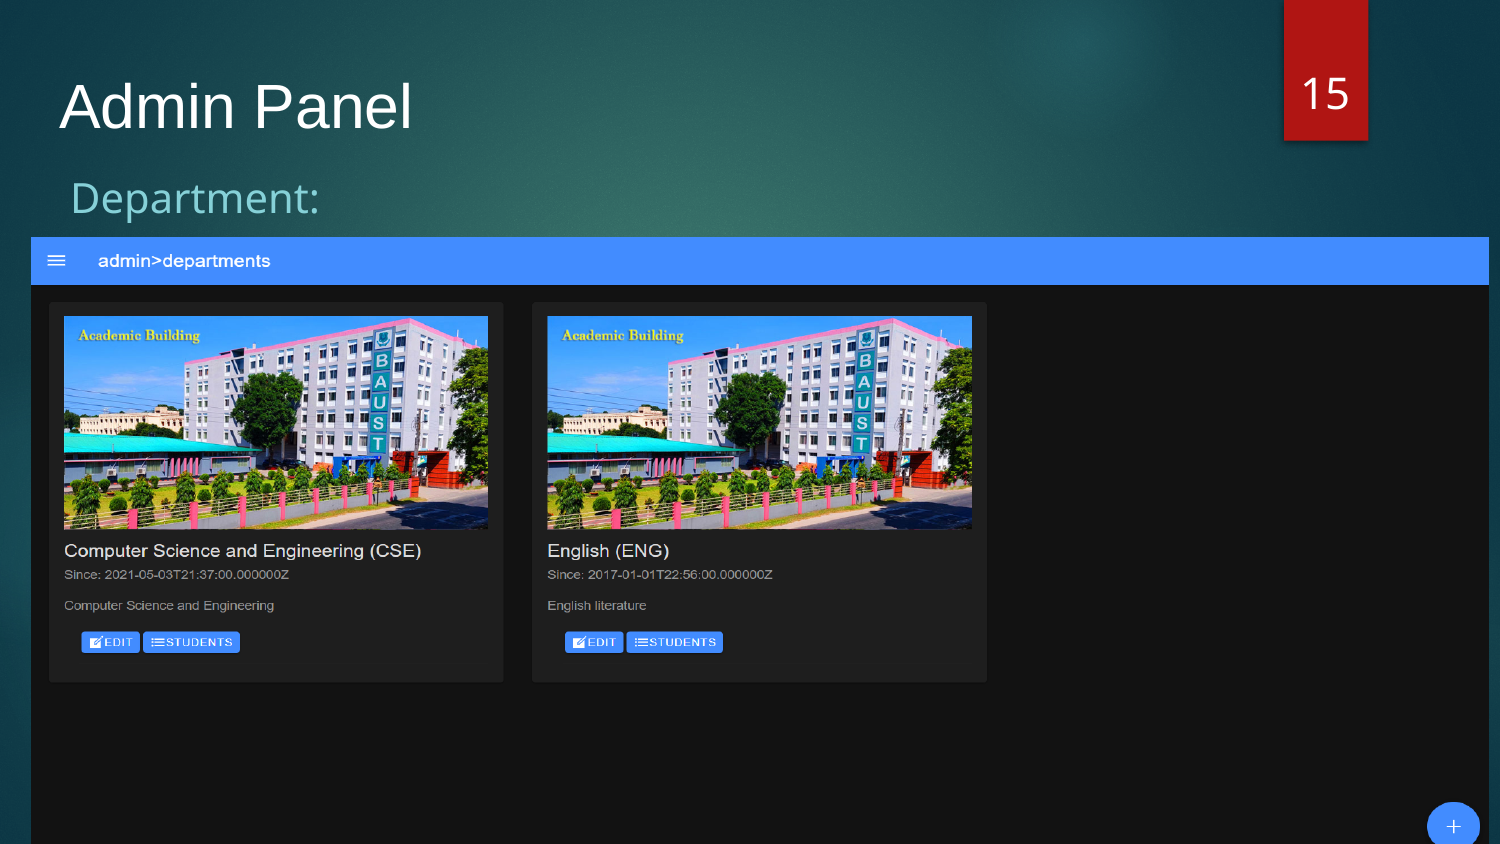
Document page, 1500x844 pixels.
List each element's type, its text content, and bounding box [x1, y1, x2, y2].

text_box Department: [44, 157, 494, 236]
slide_number ‹#› [1273, 36, 1377, 131]
text_box Admin Panel [44, 50, 581, 156]
picture [0, 0, 1500, 844]
